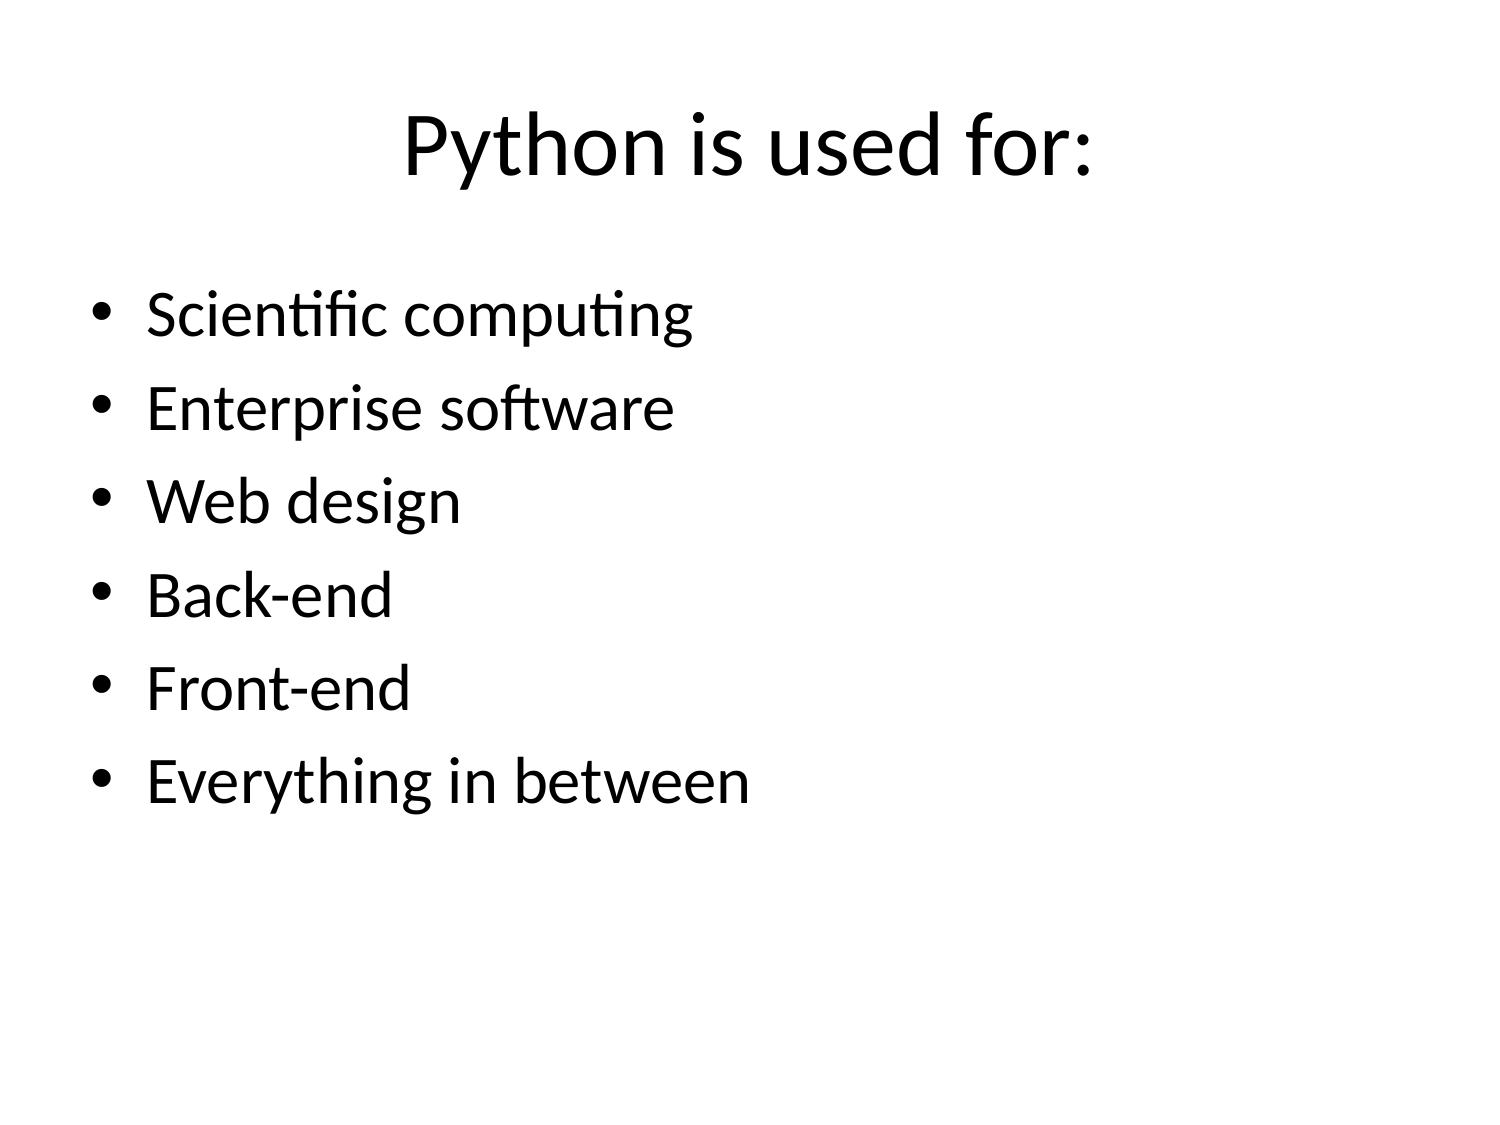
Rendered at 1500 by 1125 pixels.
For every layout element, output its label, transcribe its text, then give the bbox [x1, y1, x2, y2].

list Scientific computing Enterprise software Web design Back-end Front-end Everything in between [75, 262, 1425, 1005]
title Python is used for: [75, 45, 1425, 233]
